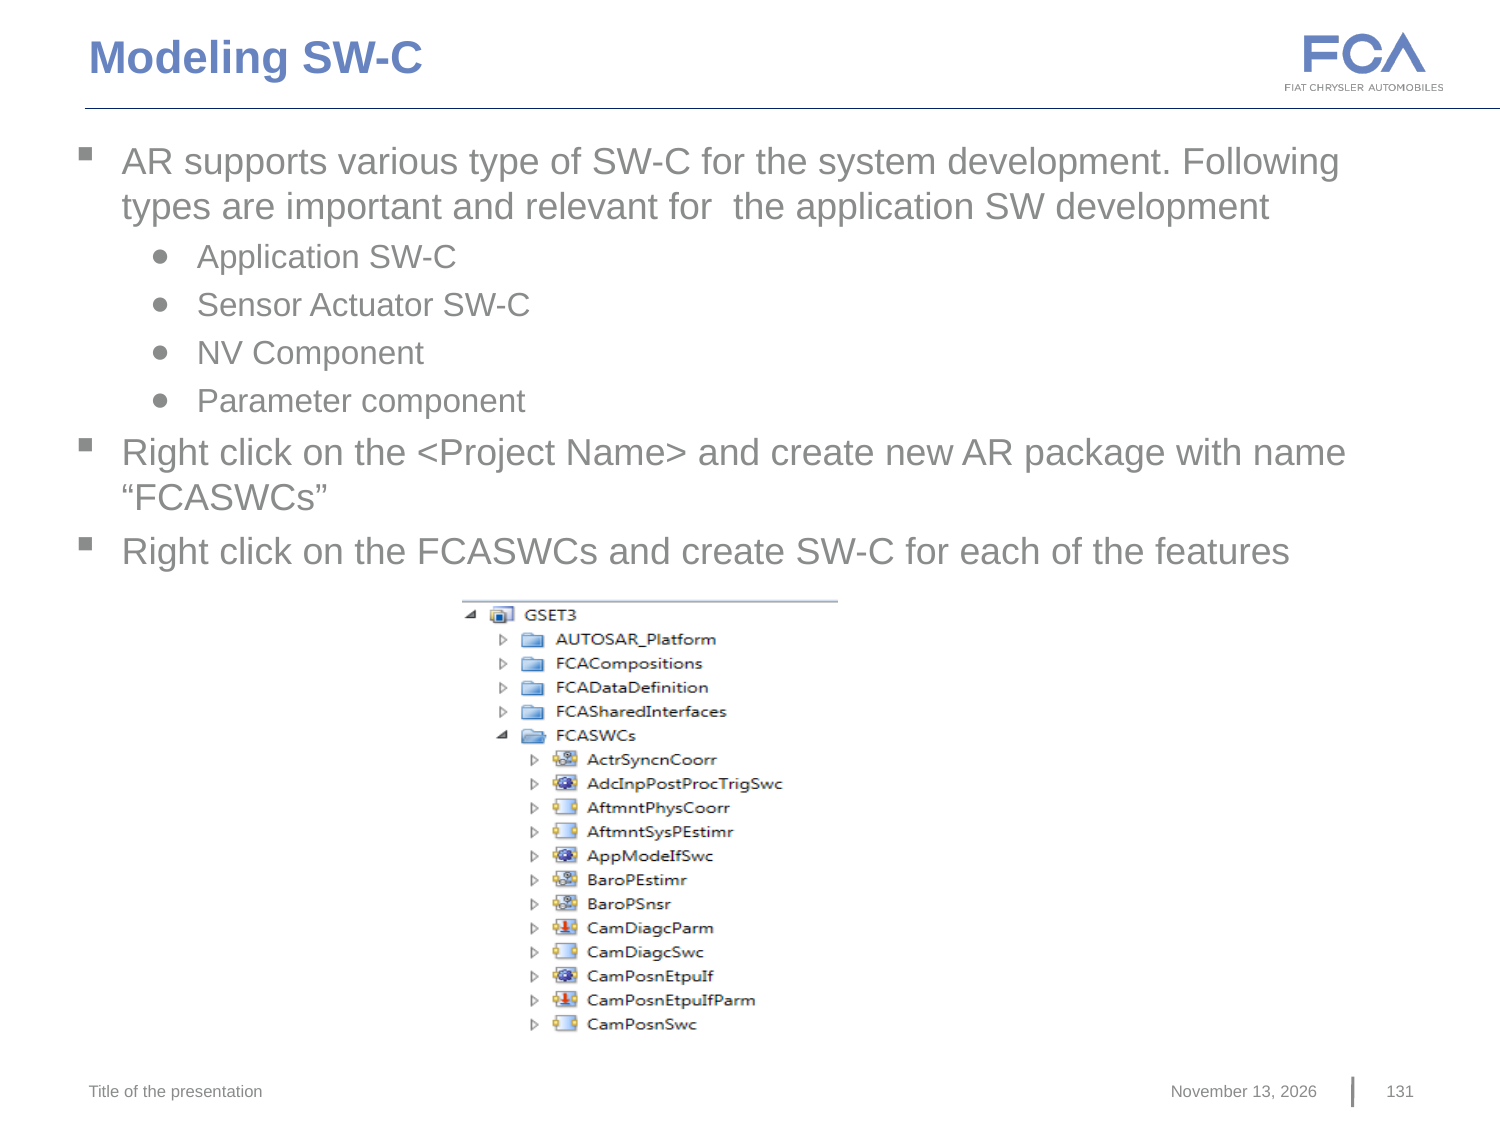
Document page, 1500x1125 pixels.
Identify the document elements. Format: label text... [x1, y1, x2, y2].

list Modeling SW-C [88, 33, 1082, 87]
slide_number 131 [1386, 1080, 1439, 1114]
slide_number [1084, 1080, 1318, 1115]
picture [462, 599, 838, 1038]
list AR supports various type of SW-C for the system development. Following types are important and relevant for the application SW development Application SW-C Sensor Actuator SW-C NV Component Parameter component Right click on the <Project Name> and create new AR package with name “FCASWCs” Right click on the FCASWCs and create SW-C for each of the features [75, 137, 1395, 946]
footer Title of the presentation [88, 1080, 709, 1120]
picture [1285, 32, 1443, 91]
